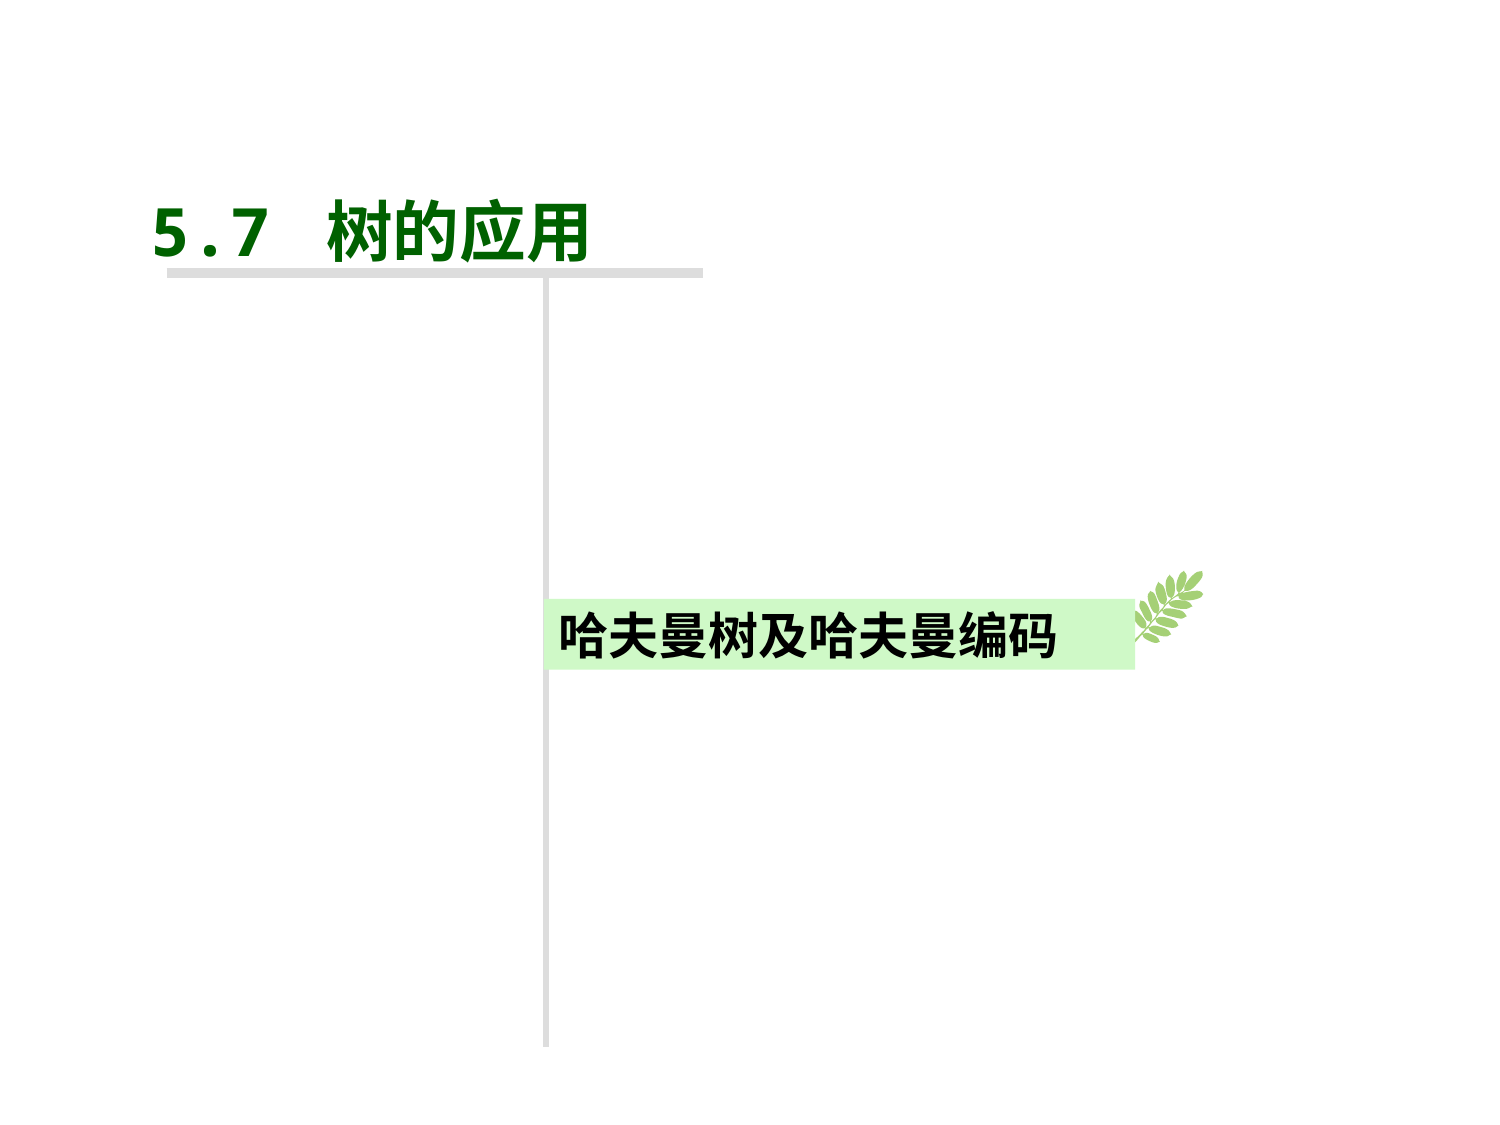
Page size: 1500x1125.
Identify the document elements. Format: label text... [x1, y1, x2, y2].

text_box 5.7 树的应用 [135, 181, 1046, 271]
text_box [1136, 570, 1204, 643]
text_box 哈夫曼树及哈夫曼编码 [551, 598, 1136, 670]
